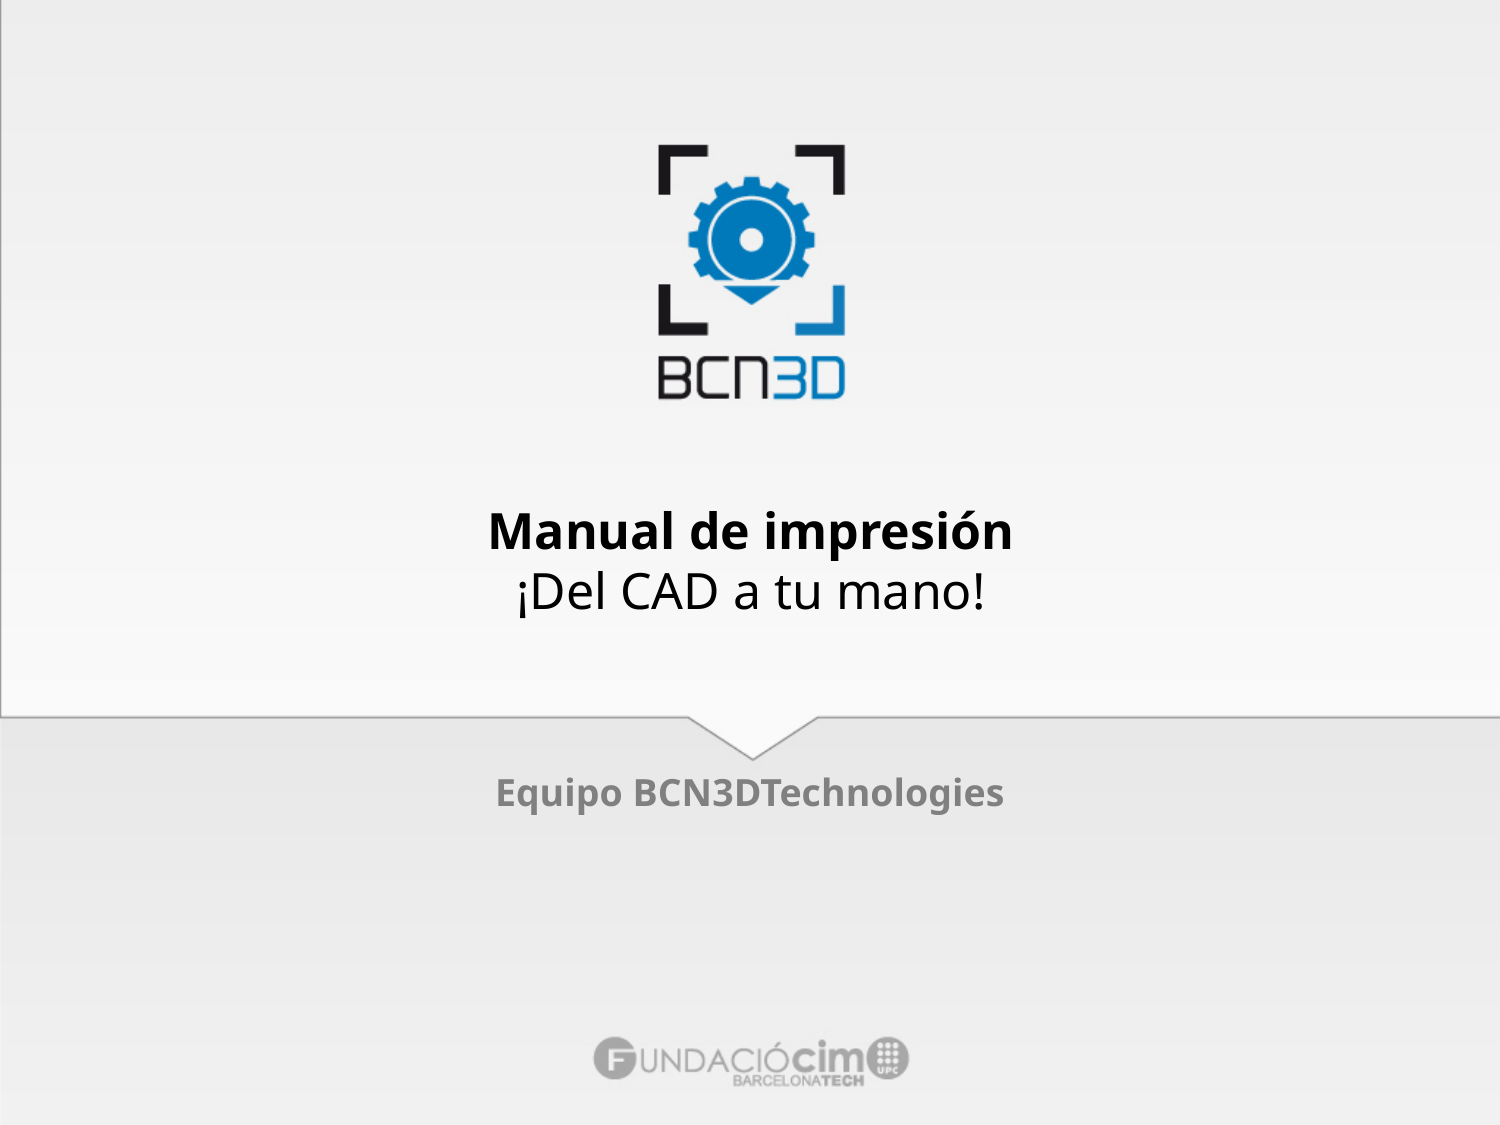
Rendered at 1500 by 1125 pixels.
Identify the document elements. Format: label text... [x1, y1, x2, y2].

picture [0, 0, 1500, 1125]
title Manual de impresión ¡Del CAD a tu mano! [194, 492, 1308, 553]
list Equipo BCN3DTechnologies [363, 761, 1137, 938]
